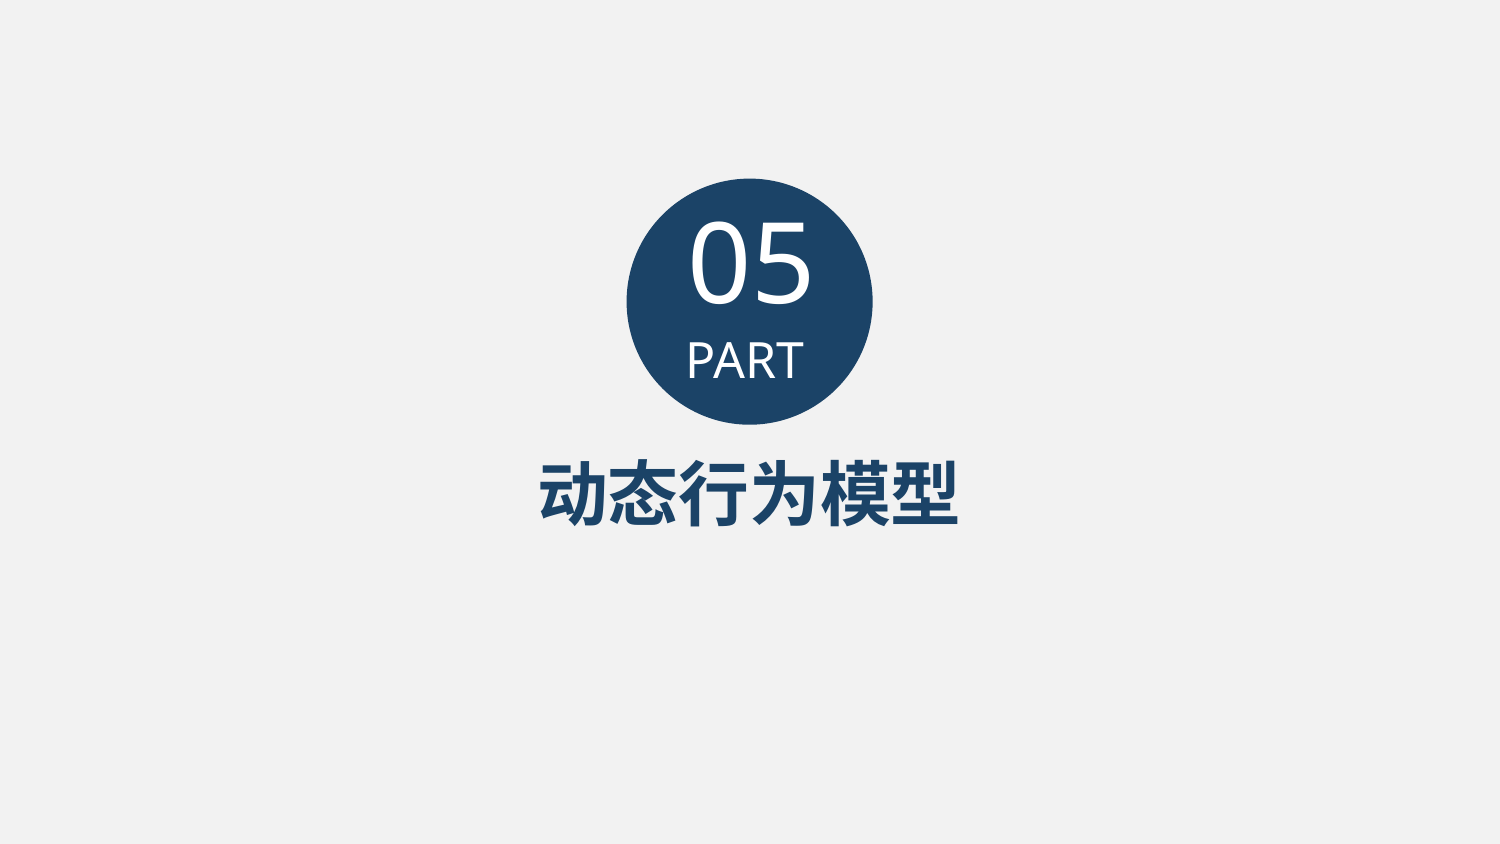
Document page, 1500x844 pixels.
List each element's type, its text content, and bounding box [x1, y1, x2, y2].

text_box [633, 177, 866, 258]
text_box 05 PART [609, 258, 894, 395]
text_box [667, 395, 832, 426]
text_box 动态行为模型 [407, 444, 1092, 541]
